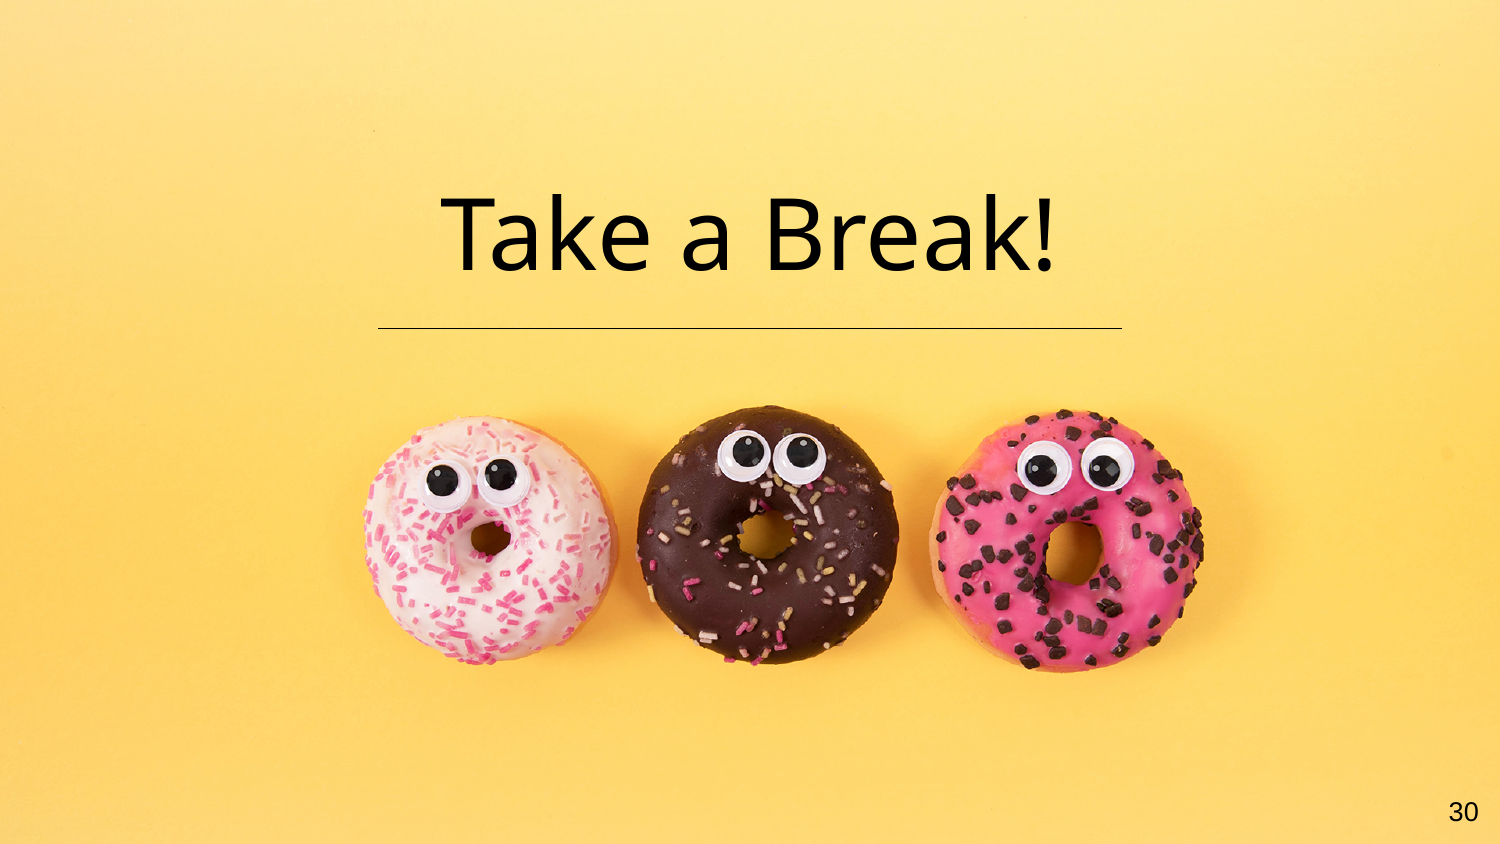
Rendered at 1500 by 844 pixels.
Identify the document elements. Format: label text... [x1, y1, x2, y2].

picture [0, 0, 1500, 844]
slide_number ‹#› [1403, 779, 1494, 844]
